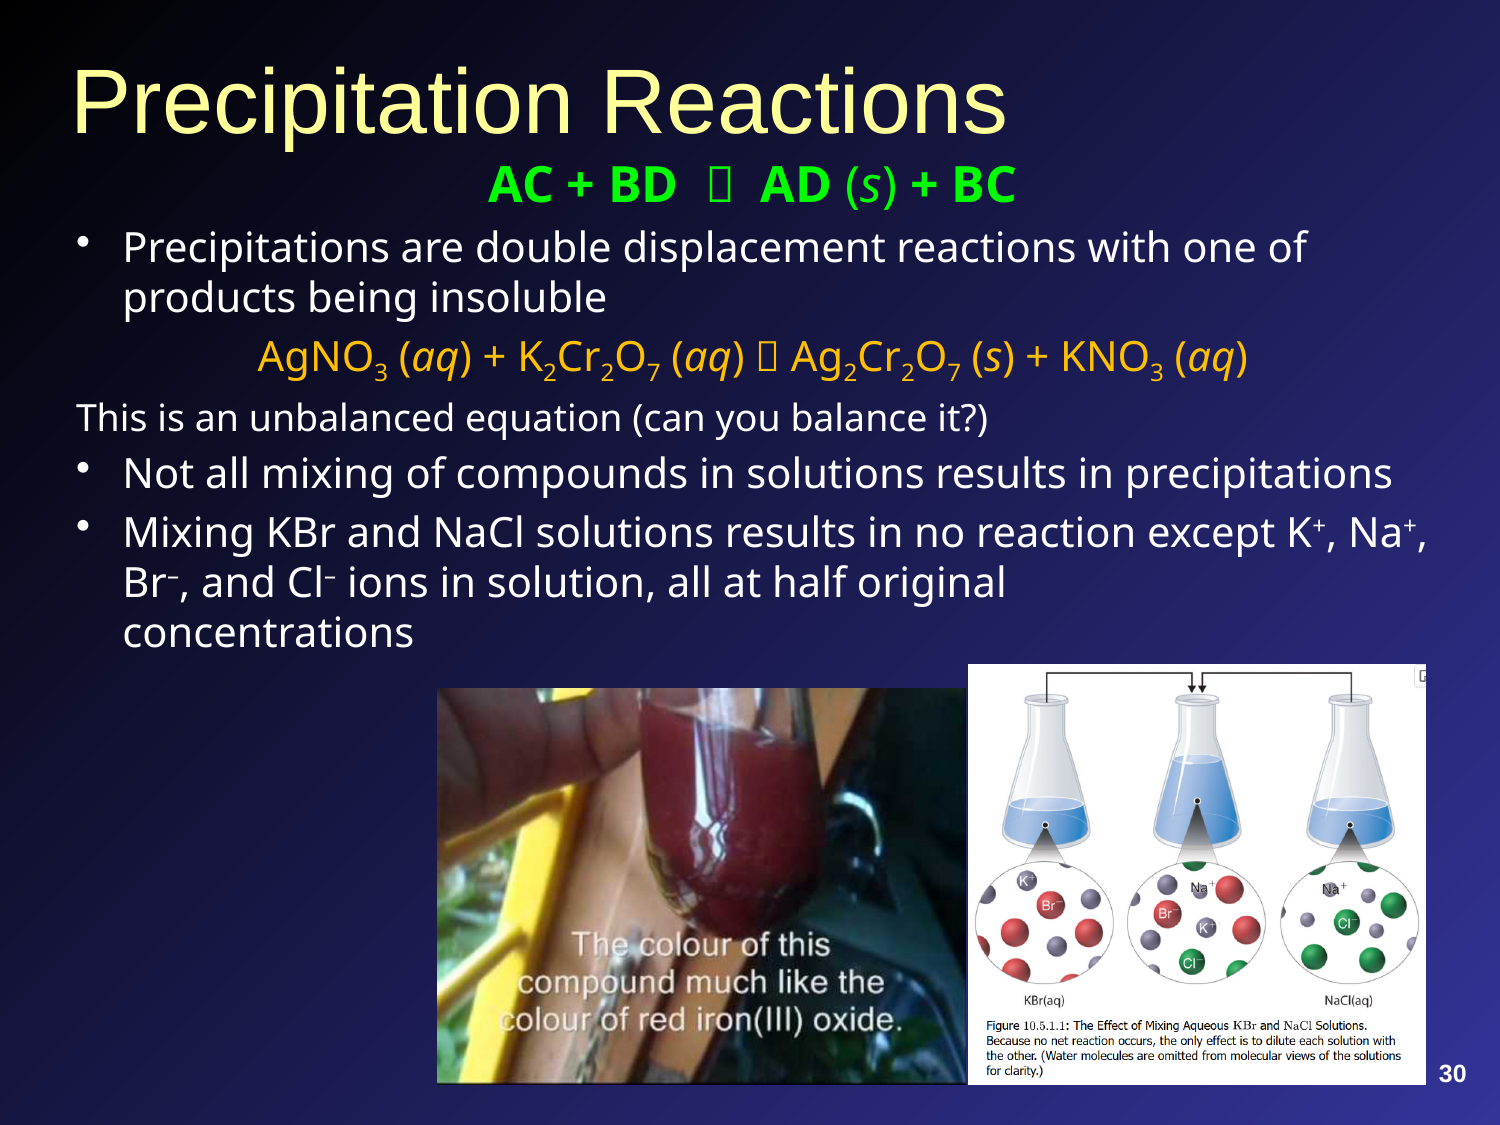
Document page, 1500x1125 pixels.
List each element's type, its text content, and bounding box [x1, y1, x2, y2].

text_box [436, 687, 963, 1086]
list AC + BD  AD (s) + BC Precipitations are double displacement reactions with one of products being insoluble AgNO3 (aq) + K2Cr2O7 (aq)  Ag2Cr2O7 (s) + KNO3 (aq) This is an unbalanced equation (can you balance it?) Not all mixing of compounds in solutions results in precipitations Mixing KBr and NaCl solutions results in no reaction except K+, Na+, Br–, and Cl– ions in solution, all at half original concentrations [60, 145, 1445, 1075]
slide_number 30 [1144, 1042, 1482, 1103]
picture [968, 664, 1426, 1086]
title Precipitation Reactions [55, 28, 1438, 166]
